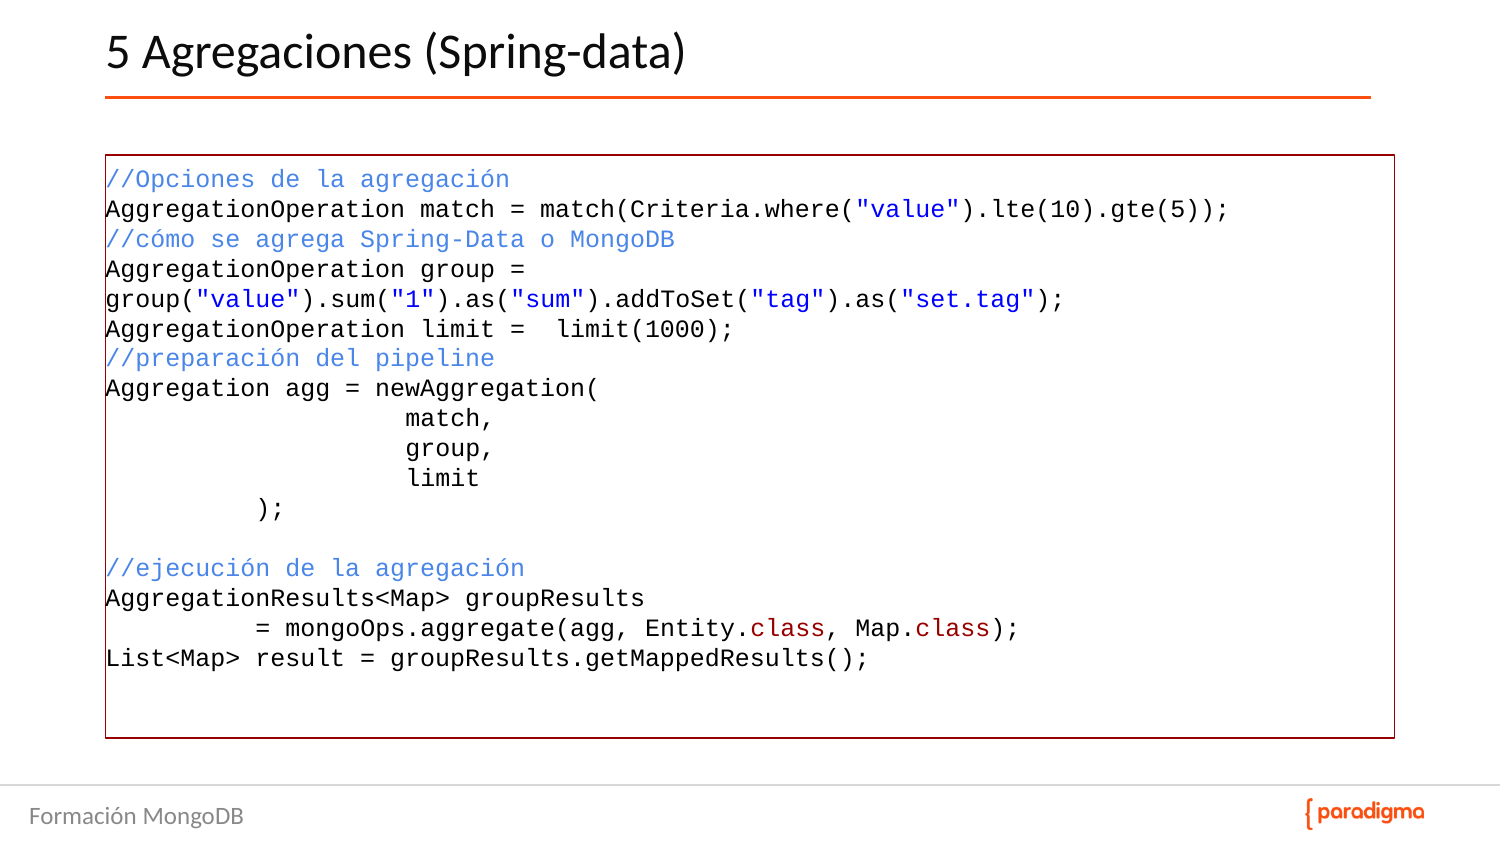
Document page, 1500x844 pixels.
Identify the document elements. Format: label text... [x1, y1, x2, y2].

picture [1304, 798, 1424, 830]
text_box Formación MongoDB [0, 792, 1223, 844]
text_box 5 Agregaciones (Spring-data) [105, 0, 1395, 98]
text_box //Opciones de la agregación AggregationOperation match = match(Criteria.where("value").lte(10).gte(5)); //cómo se agrega Spring-Data o MongoDB AggregationOperation group = group("value").sum("1").as("sum").addToSet("tag").as("set.tag"); AggregationOperation limit = limit(1000); //preparación del pipeline Aggregation agg = newAggregation( match, group, limit ); //ejecución de la agregación AggregationResults<Map> groupResults = mongoOps.aggregate(agg, Entity.class, Map.class); List<Map> result = groupResults.getMappedResults(); [105, 154, 1395, 738]
